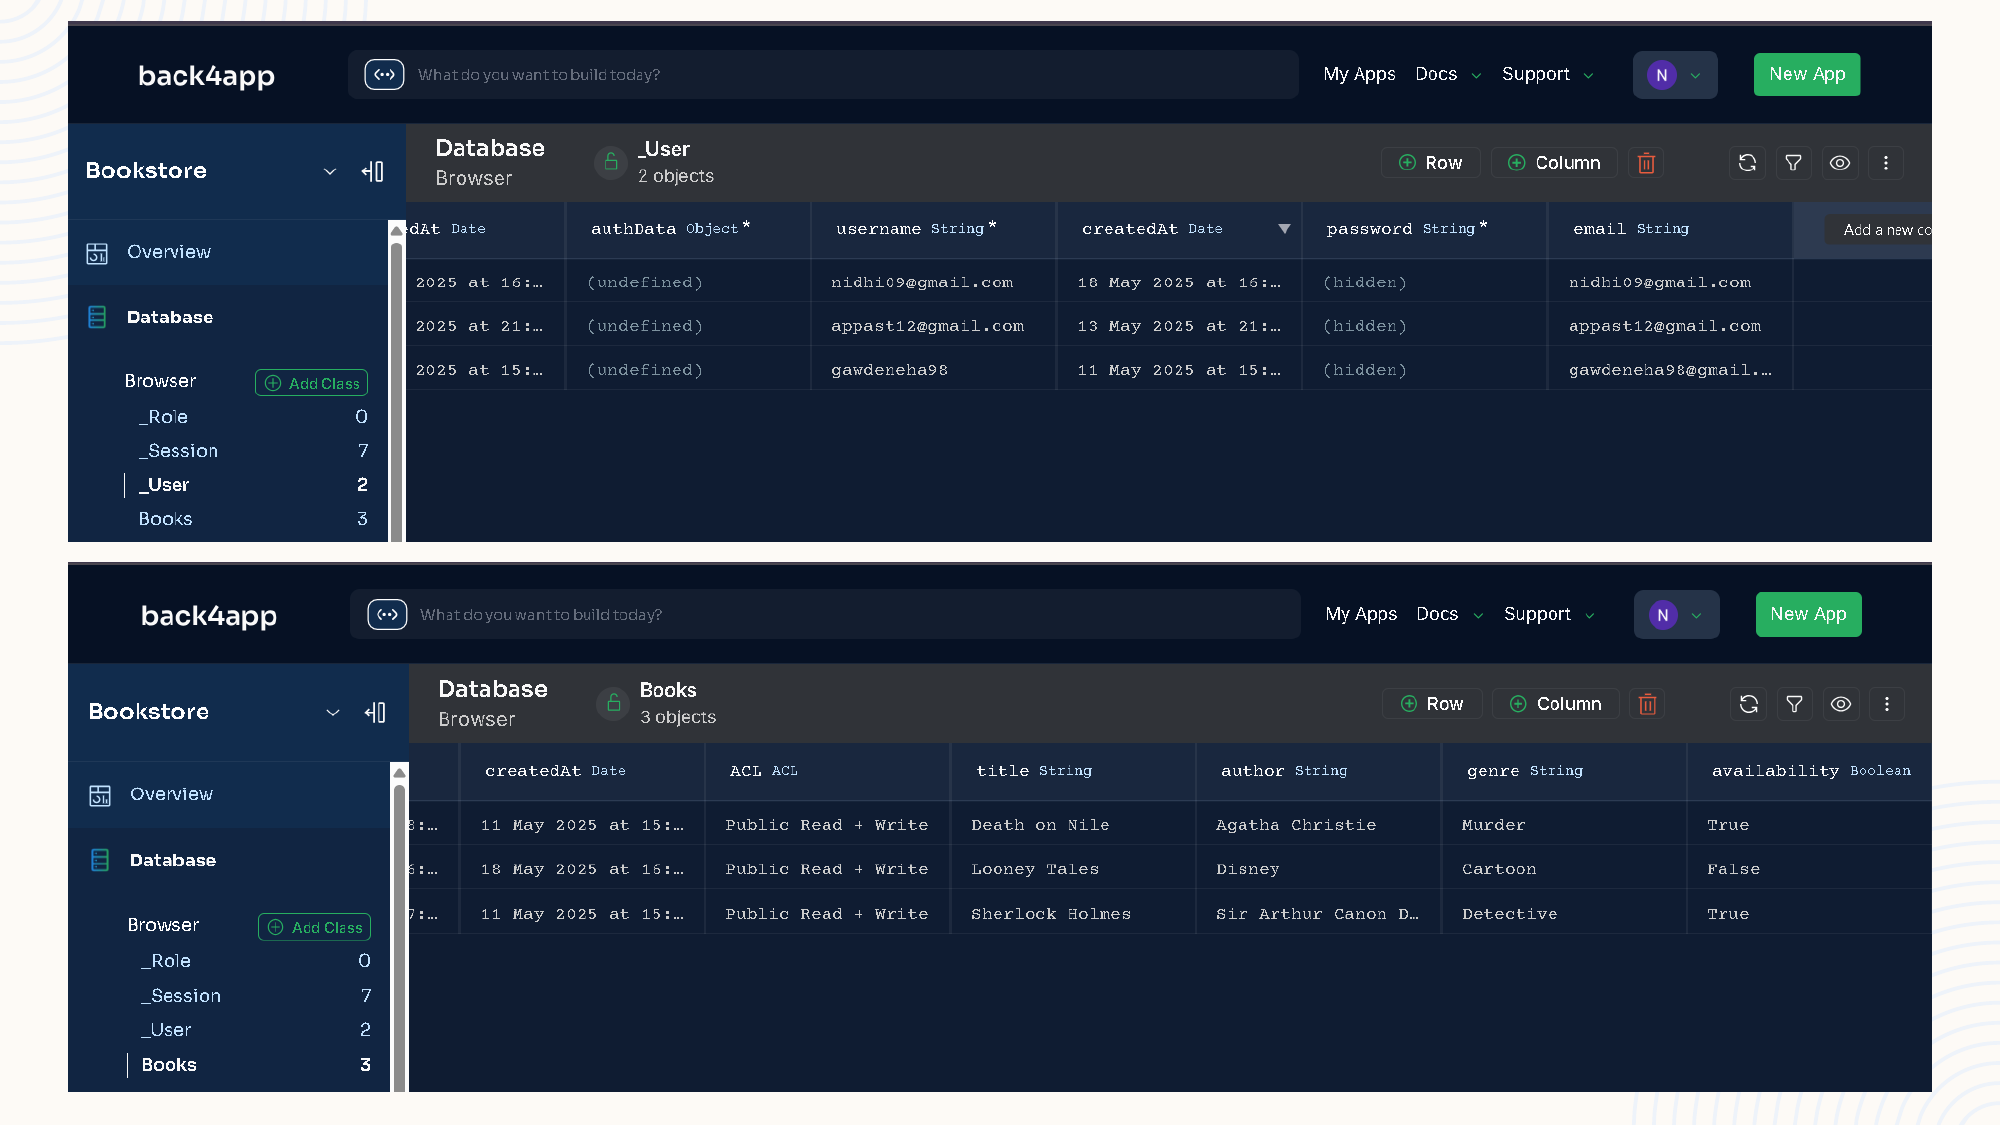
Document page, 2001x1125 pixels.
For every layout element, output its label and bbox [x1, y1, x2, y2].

picture [68, 21, 1932, 542]
picture [68, 562, 1932, 1092]
